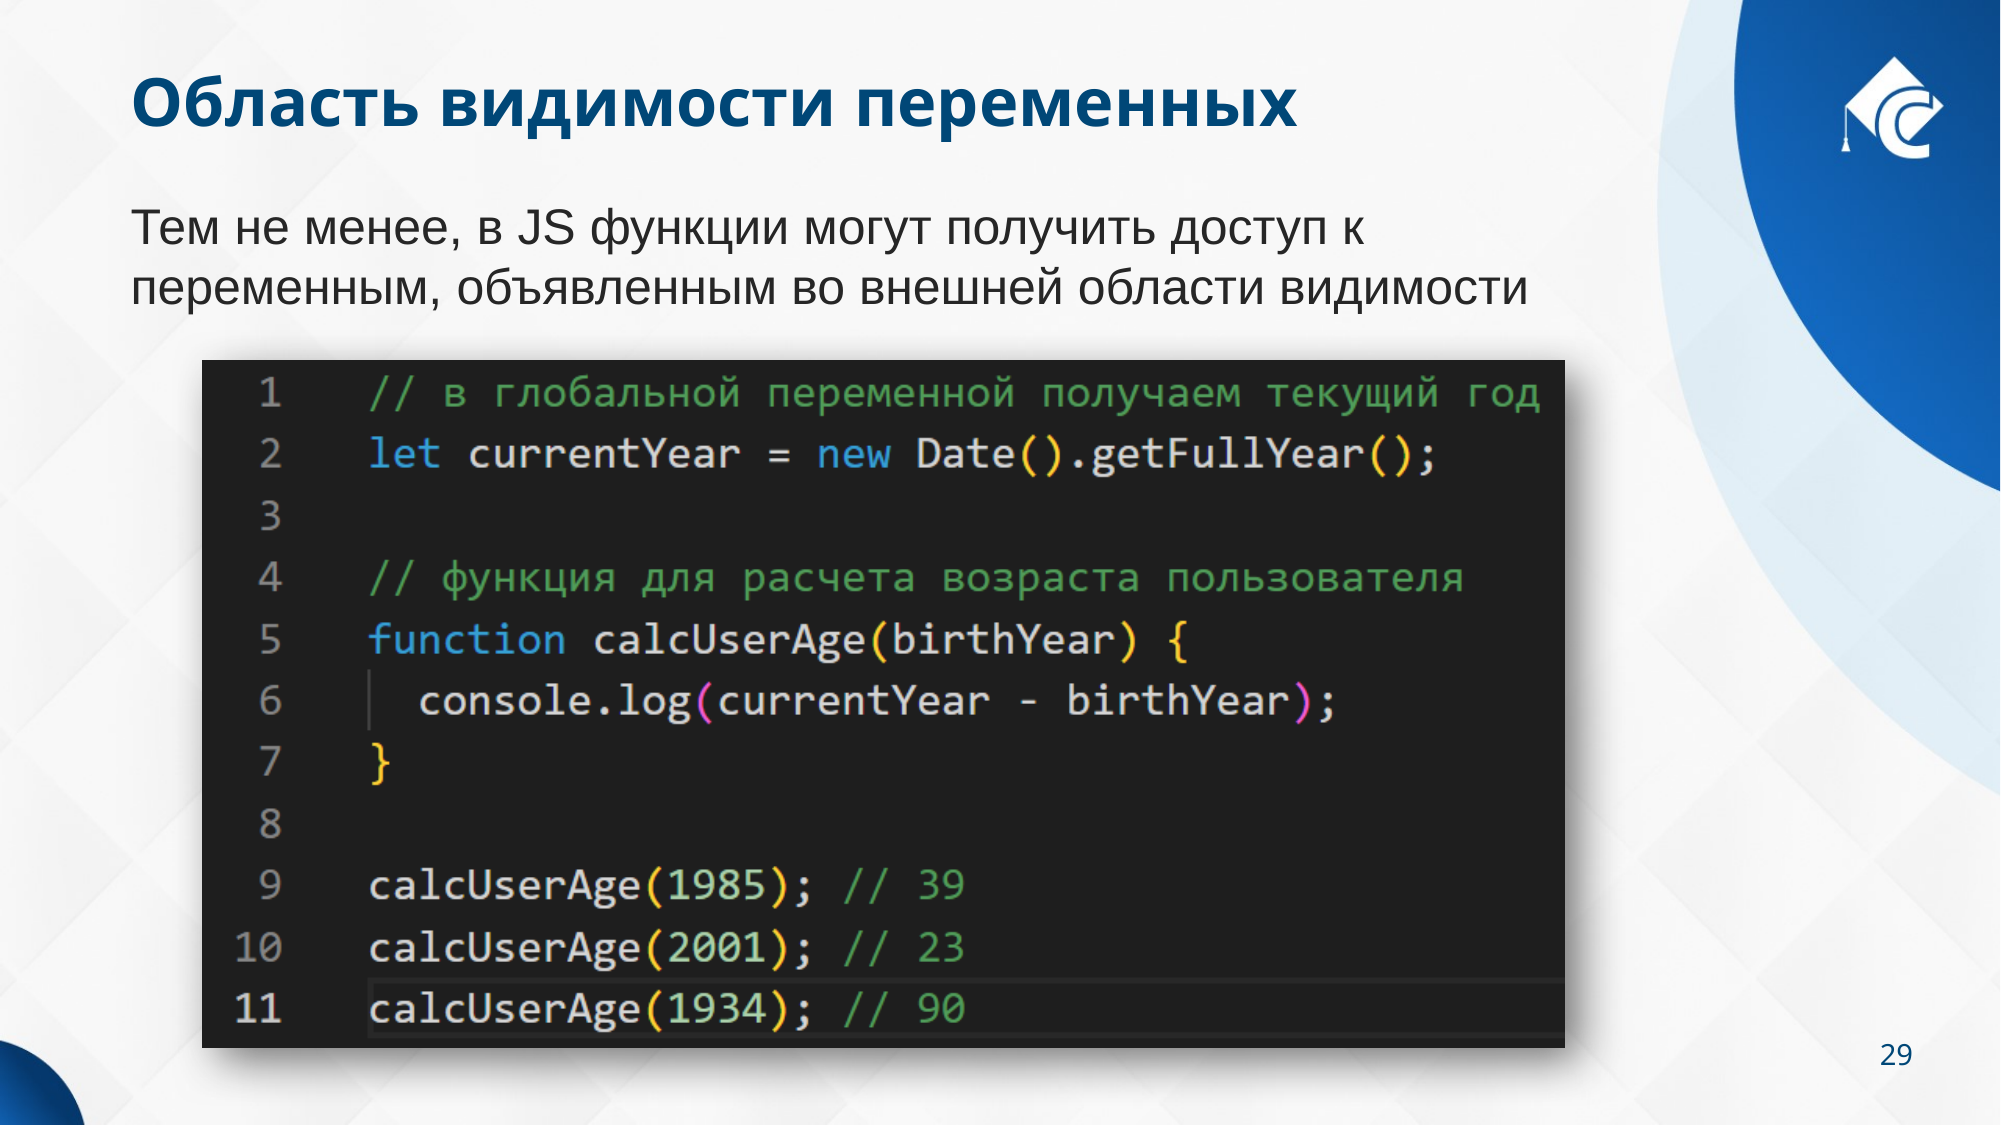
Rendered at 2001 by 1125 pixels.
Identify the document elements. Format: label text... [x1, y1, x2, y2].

text_box Тем не менее, в JS функции могут получить доступ к переменным, объявленным во внешней области видимости [115, 186, 1681, 322]
title Область видимости переменных [115, 59, 1652, 150]
picture [0, 0, 2001, 1125]
slide_number 29 [1810, 1026, 1929, 1086]
